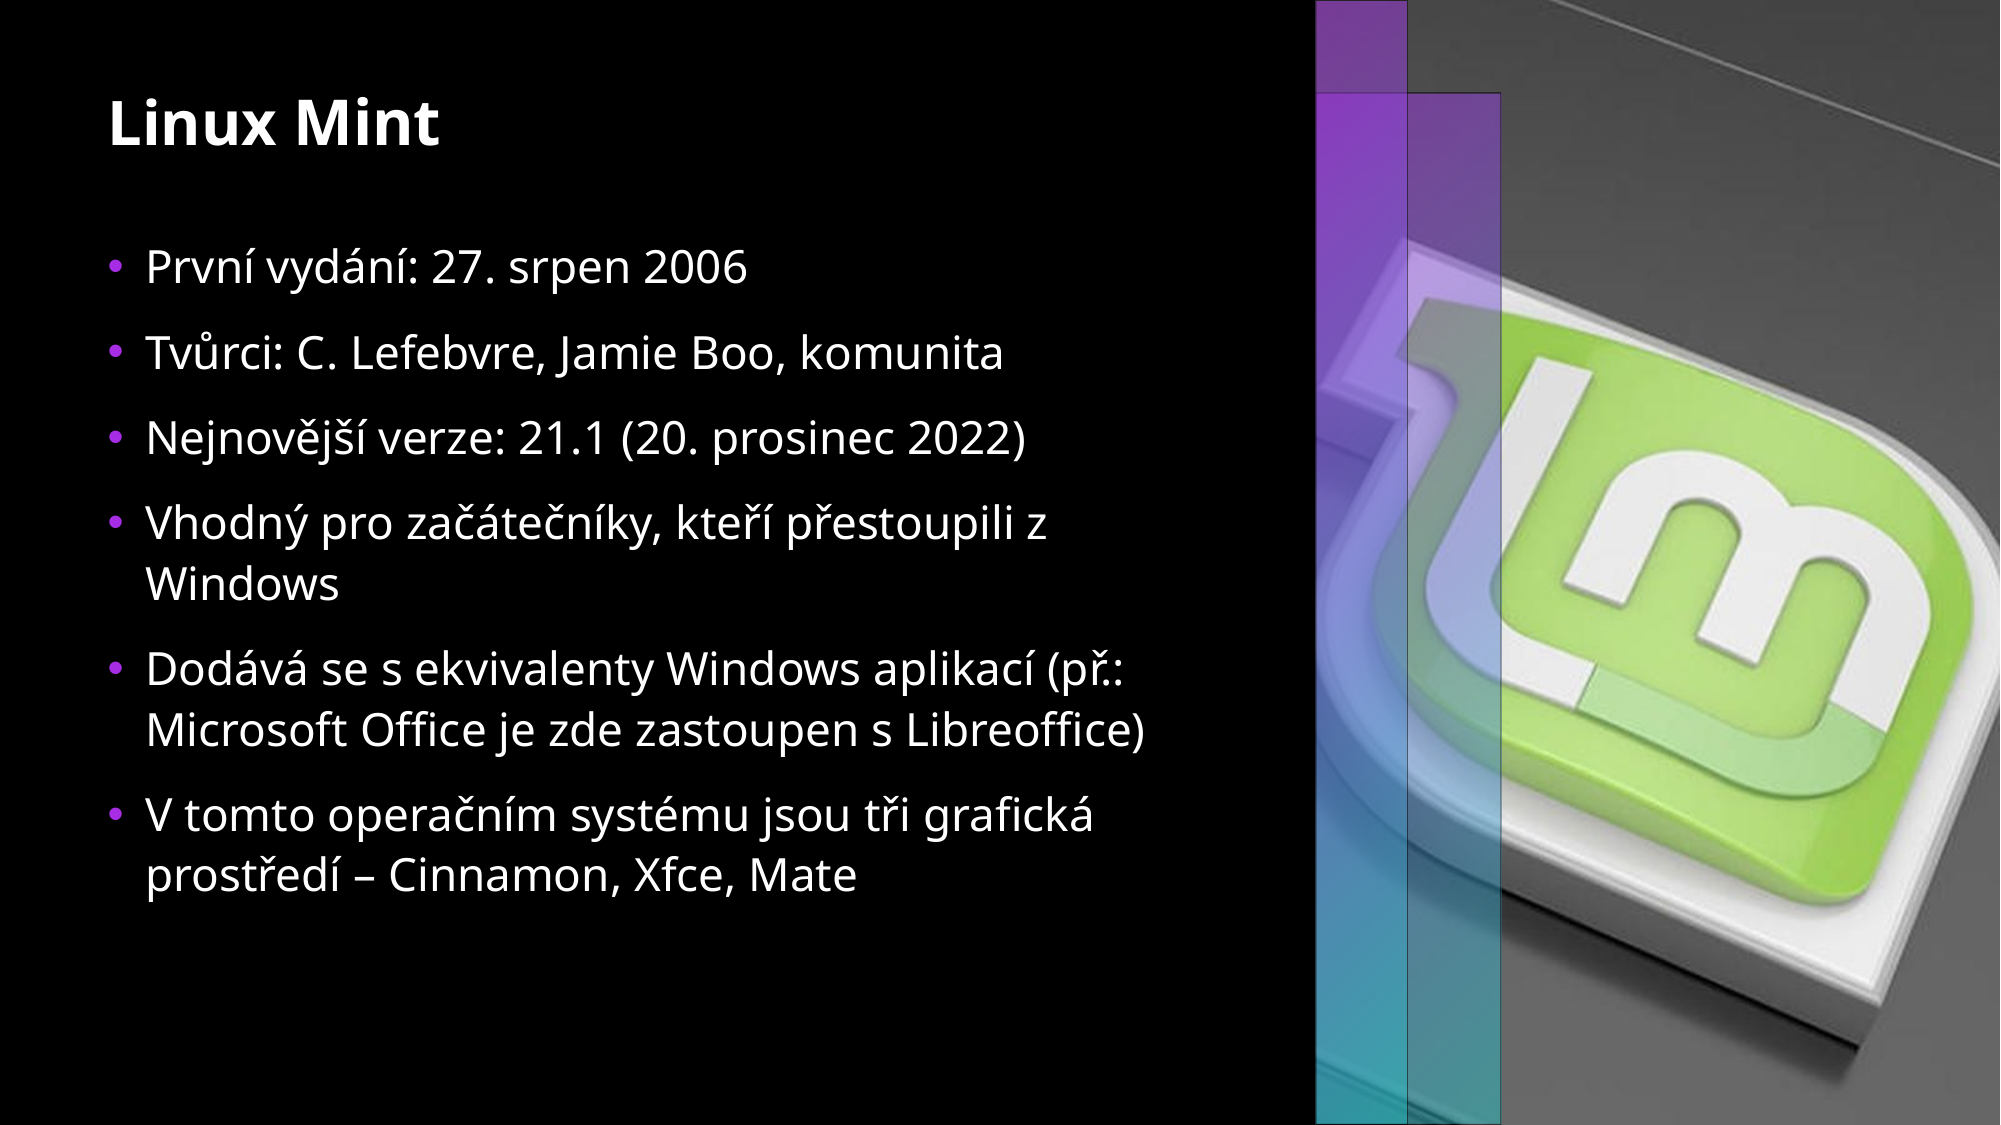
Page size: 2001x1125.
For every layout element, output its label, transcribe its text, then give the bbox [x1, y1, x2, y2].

text_box [0, 0, 1314, 1125]
picture [1315, 0, 2000, 1125]
title Linux Mint [92, 74, 1222, 167]
list První vydání: 27. srpen 2006 Tvůrci: C. Lefebvre, Jamie Boo, komunita Nejnovější verze: 21.1 (20. prosinec 2022) Vhodný pro začátečníky, kteří přestoupili z Windows Dodává se s ekvivalenty Windows aplikací (př.: Microsoft Office je zde zastoupen s Libreoffice) V tomto operačním systému jsou tři grafická prostředí – Cinnamon, Xfce, Mate [92, 224, 1222, 999]
